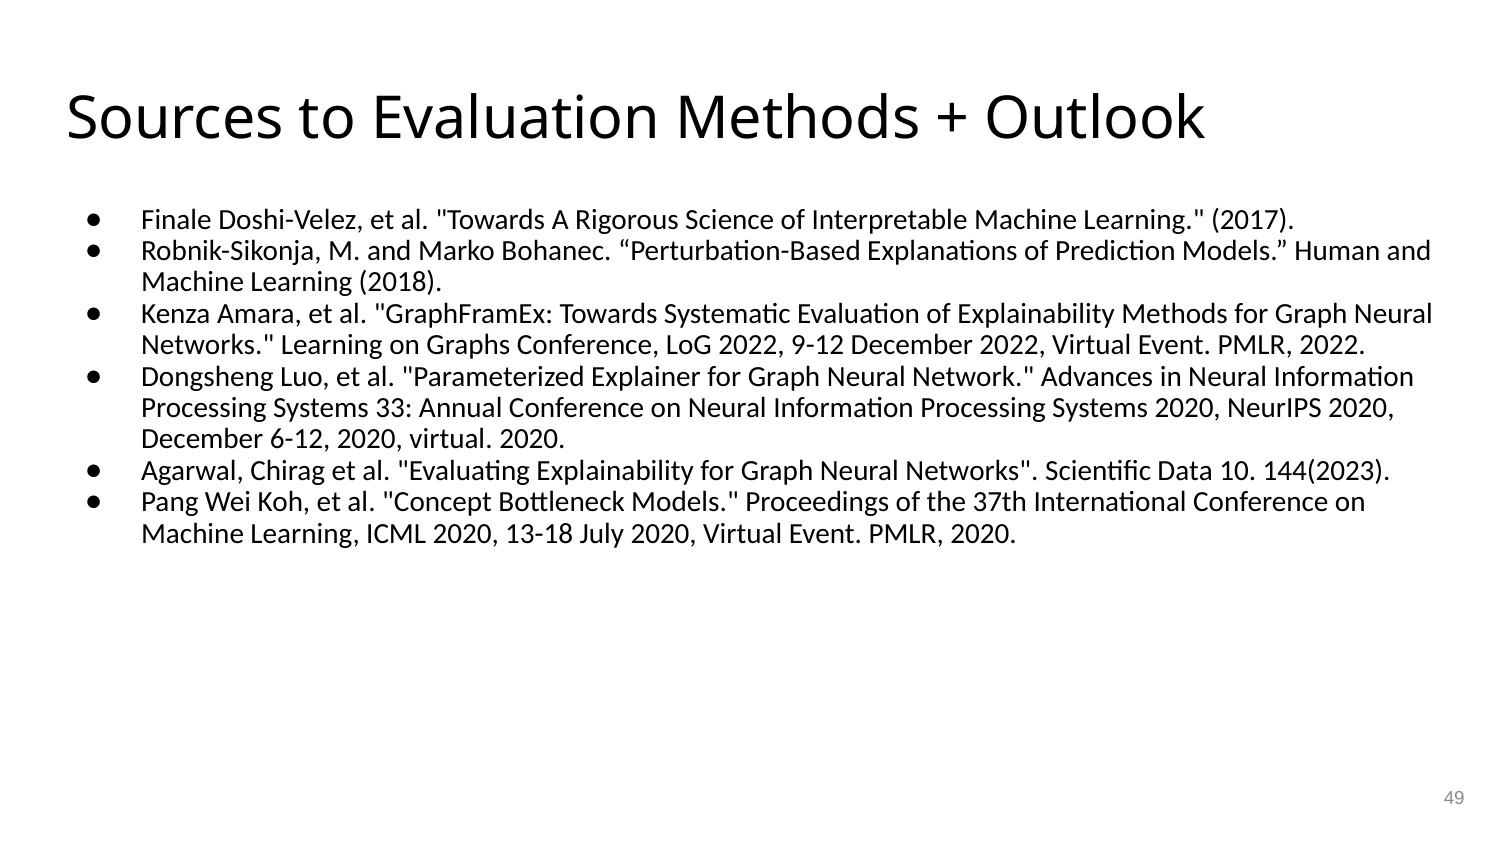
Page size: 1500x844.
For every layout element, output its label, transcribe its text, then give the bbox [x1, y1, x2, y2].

slide_number 49 [1389, 764, 1480, 830]
list Finale Doshi-Velez, et al. "Towards A Rigorous Science of Interpretable Machine Learning." (2017). Robnik-Sikonja, M. and Marko Bohanec. “Perturbation-Based Explanations of Prediction Models.” Human and Machine Learning (2018). Kenza Amara, et al. "GraphFramEx: Towards Systematic Evaluation of Explainability Methods for Graph Neural Networks." Learning on Graphs Conference, LoG 2022, 9-12 December 2022, Virtual Event. PMLR, 2022. Dongsheng Luo, et al. "Parameterized Explainer for Graph Neural Network." Advances in Neural Information Processing Systems 33: Annual Conference on Neural Information Processing Systems 2020, NeurIPS 2020, December 6-12, 2020, virtual. 2020. Agarwal, Chirag et al. "Evaluating Explainability for Graph Neural Networks". Scientific Data 10. 144(2023). Pang Wei Koh, et al. "Concept Bottleneck Models." Proceedings of the 37th International Conference on Machine Learning, ICML 2020, 13-18 July 2020, Virtual Event. PMLR, 2020. [51, 189, 1449, 750]
title Sources to Evaluation Methods + Outlook [51, 72, 1449, 167]
